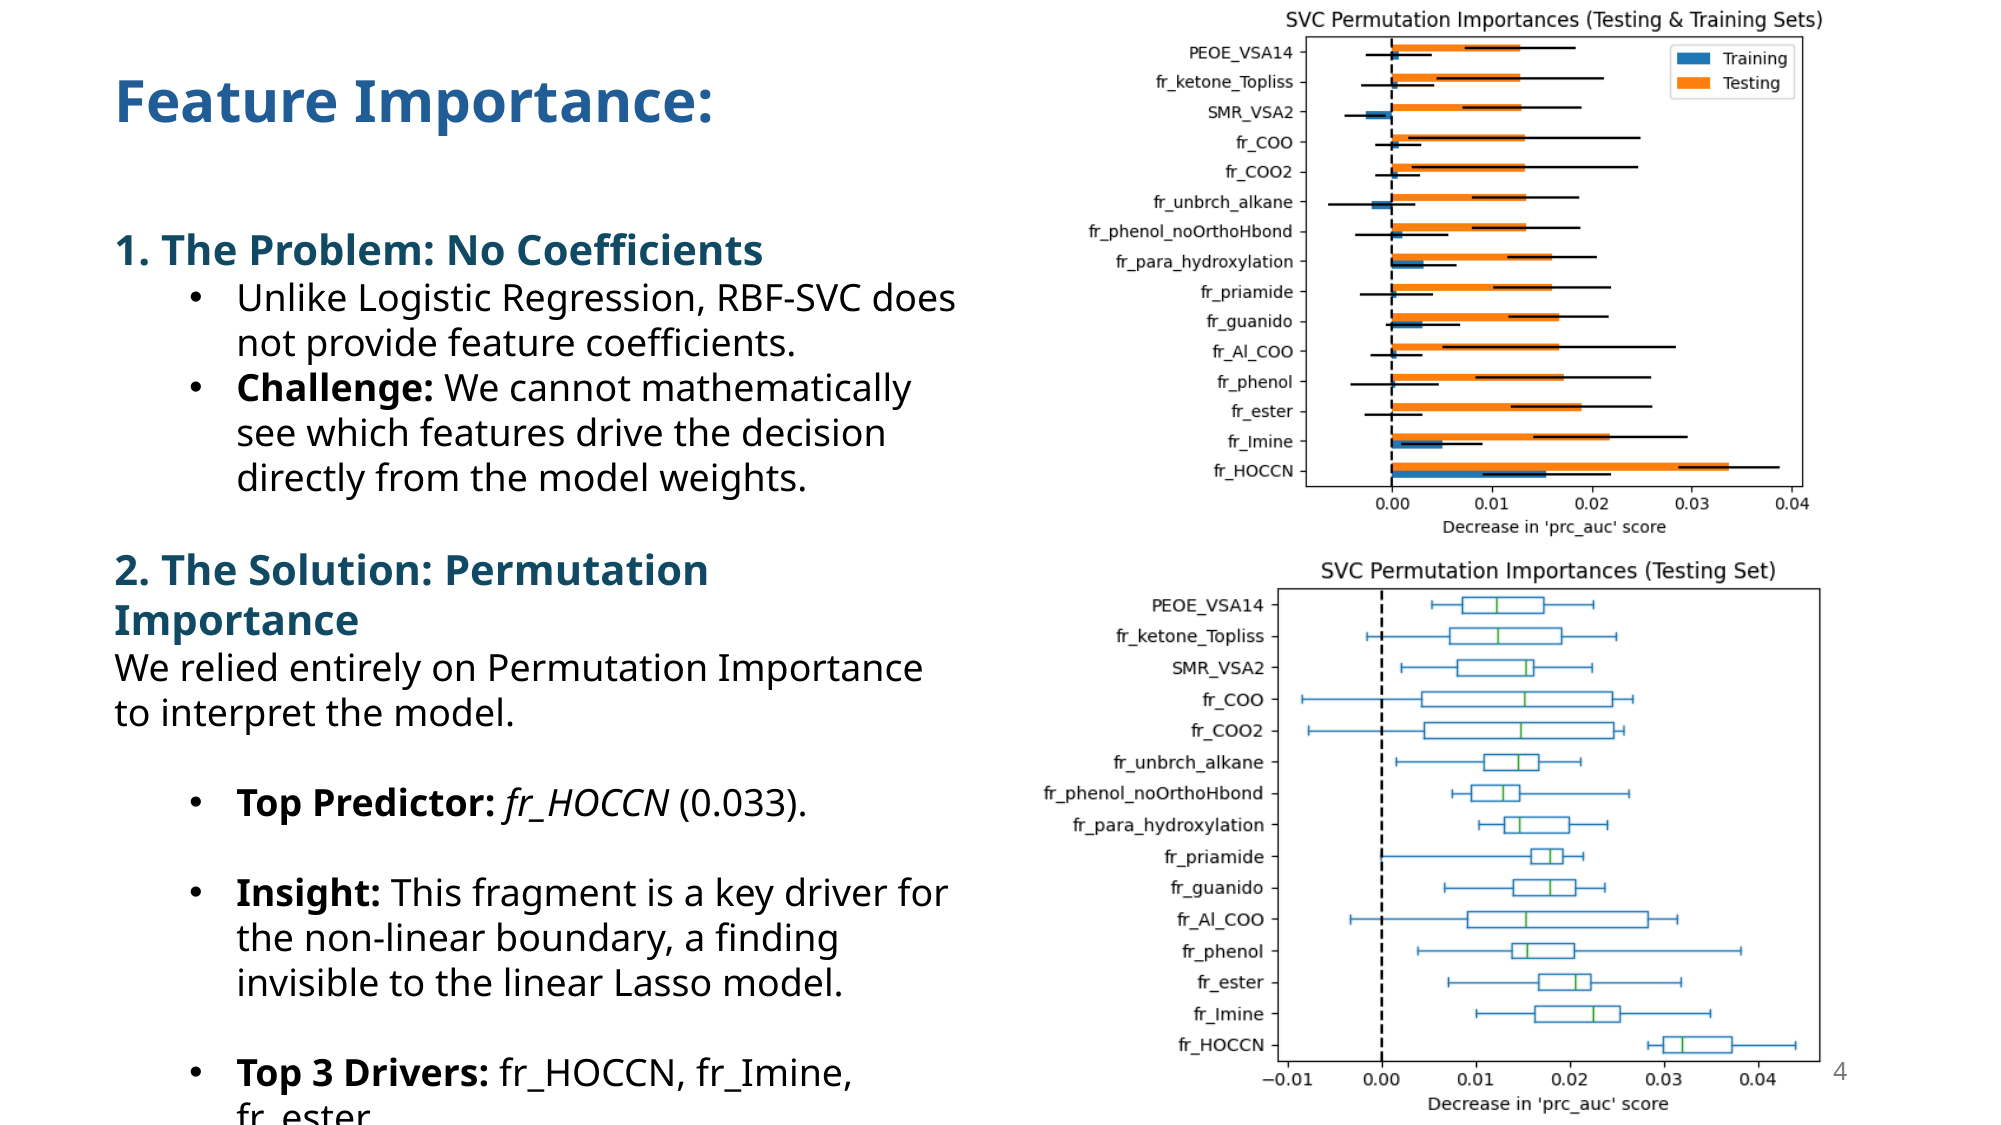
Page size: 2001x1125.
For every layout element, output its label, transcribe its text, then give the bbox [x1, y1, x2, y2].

slide_number 24 [1833, 1042, 1863, 1103]
text_box Feature Importance: 1. The Problem: No Coefficients Unlike Logistic Regression, RBF-SVC does not provide feature coefficients. Challenge: We cannot mathematically see which features drive the decision directly from the model weights. 2. The Solution: Permutation Importance We relied entirely on Permutation Importance to interpret the model. Top Predictor: fr_HOCCN (0.033). Insight: This fragment is a key driver for the non-linear boundary, a finding invisible to the linear Lasso model. Top 3 Drivers: fr_HOCCN, fr_Imine, fr_ester. [99, 56, 974, 1125]
picture [1030, 0, 1834, 1125]
